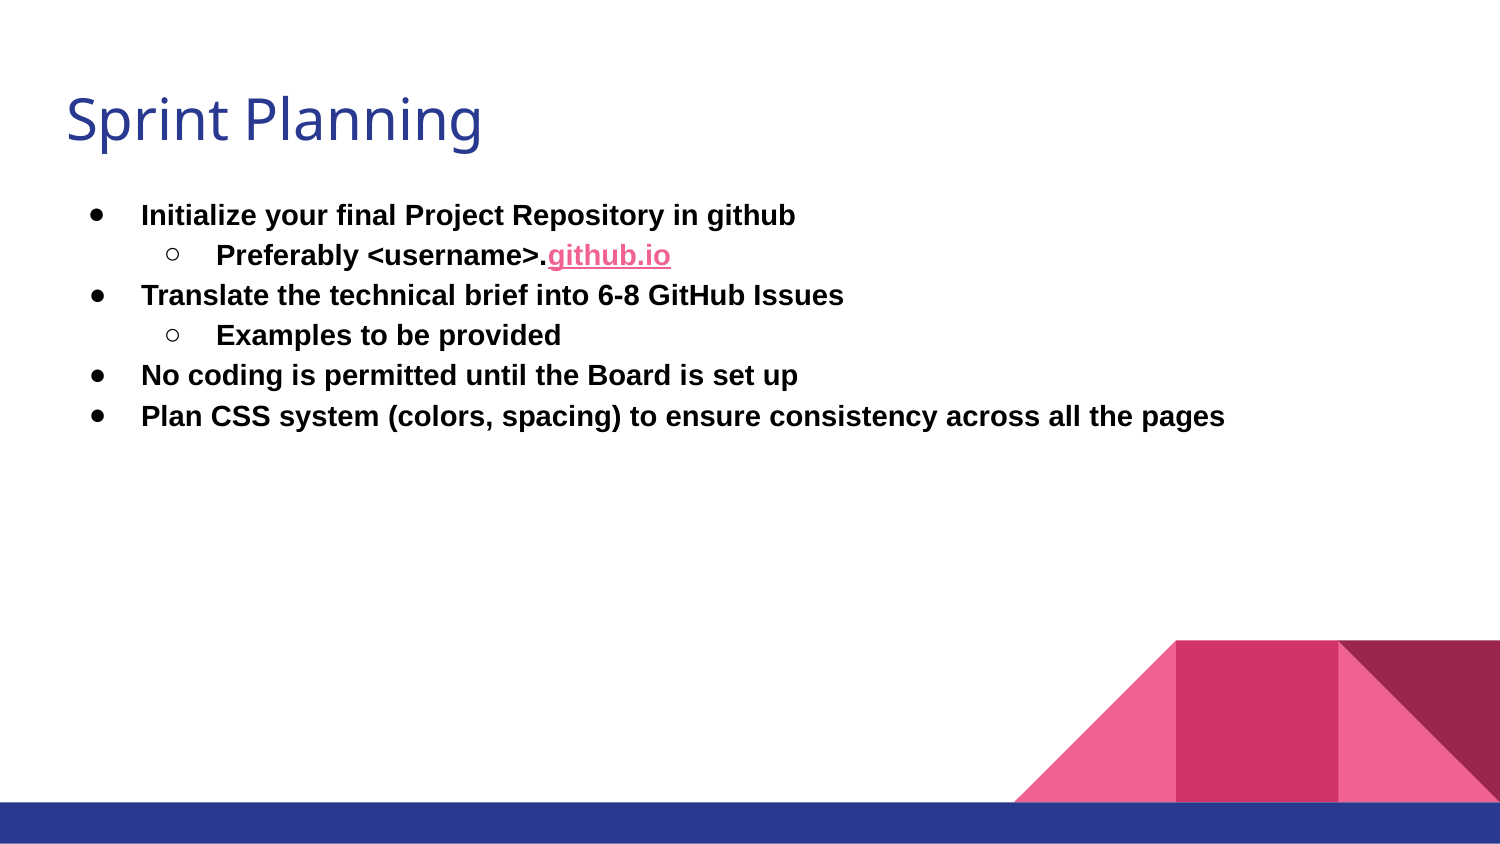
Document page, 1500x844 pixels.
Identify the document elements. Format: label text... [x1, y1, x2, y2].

text_box [51, 794, 795, 844]
title Sprint Planning [51, 67, 1449, 167]
list Initialize your final Project Repository in github Preferably <username>.github.io Translate the technical brief into 6-8 GitHub Issues Examples to be provided No coding is permitted until the Board is set up Plan CSS system (colors, spacing) to ensure consistency across all the pages [51, 175, 1324, 629]
